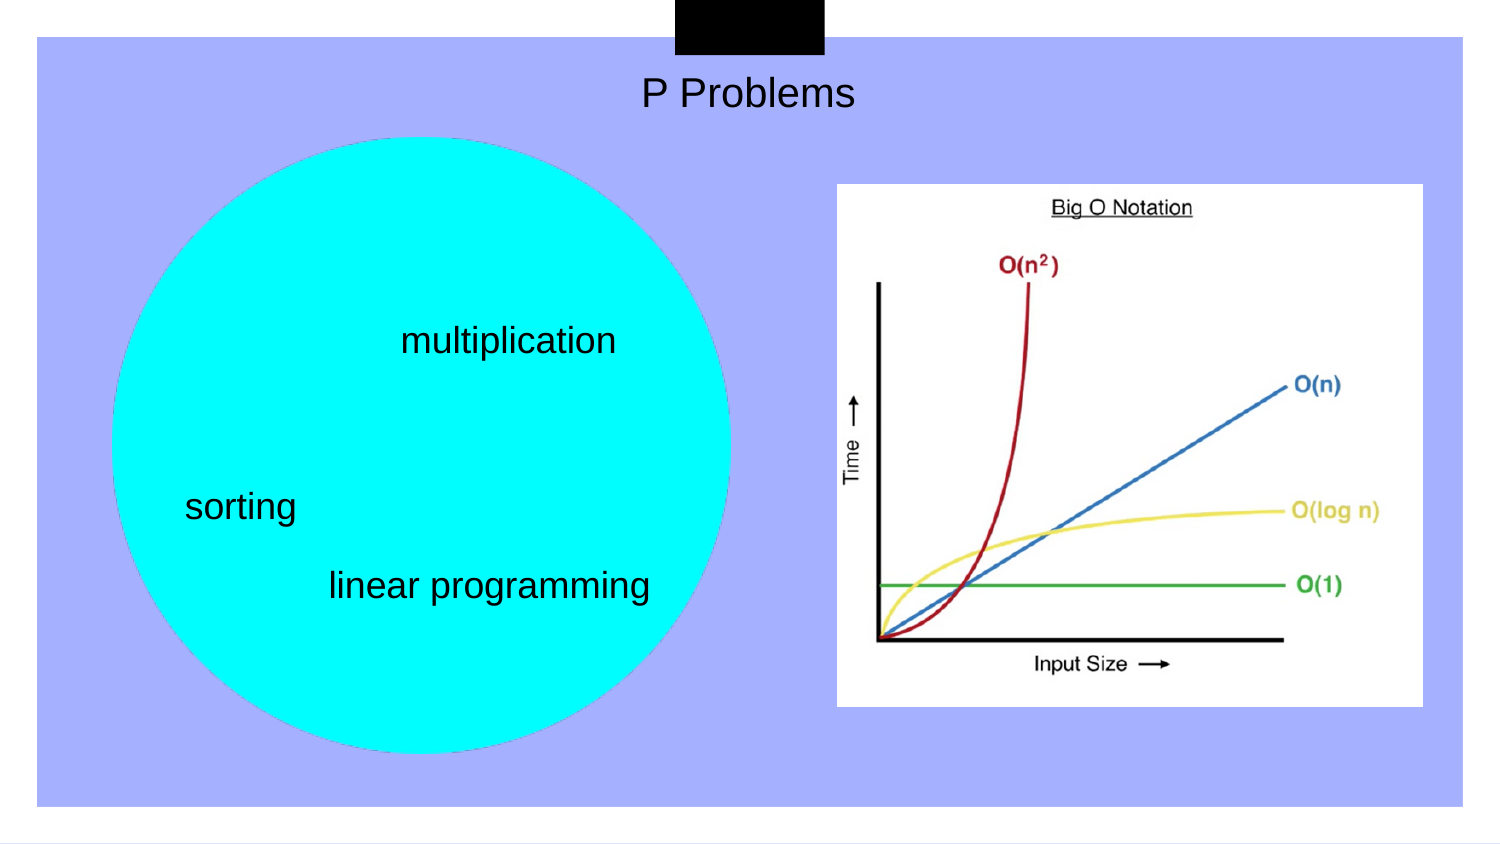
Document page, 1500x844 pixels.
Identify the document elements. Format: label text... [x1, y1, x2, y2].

picture [837, 184, 1423, 708]
text_box P Problems [626, 57, 874, 123]
picture [111, 137, 732, 754]
